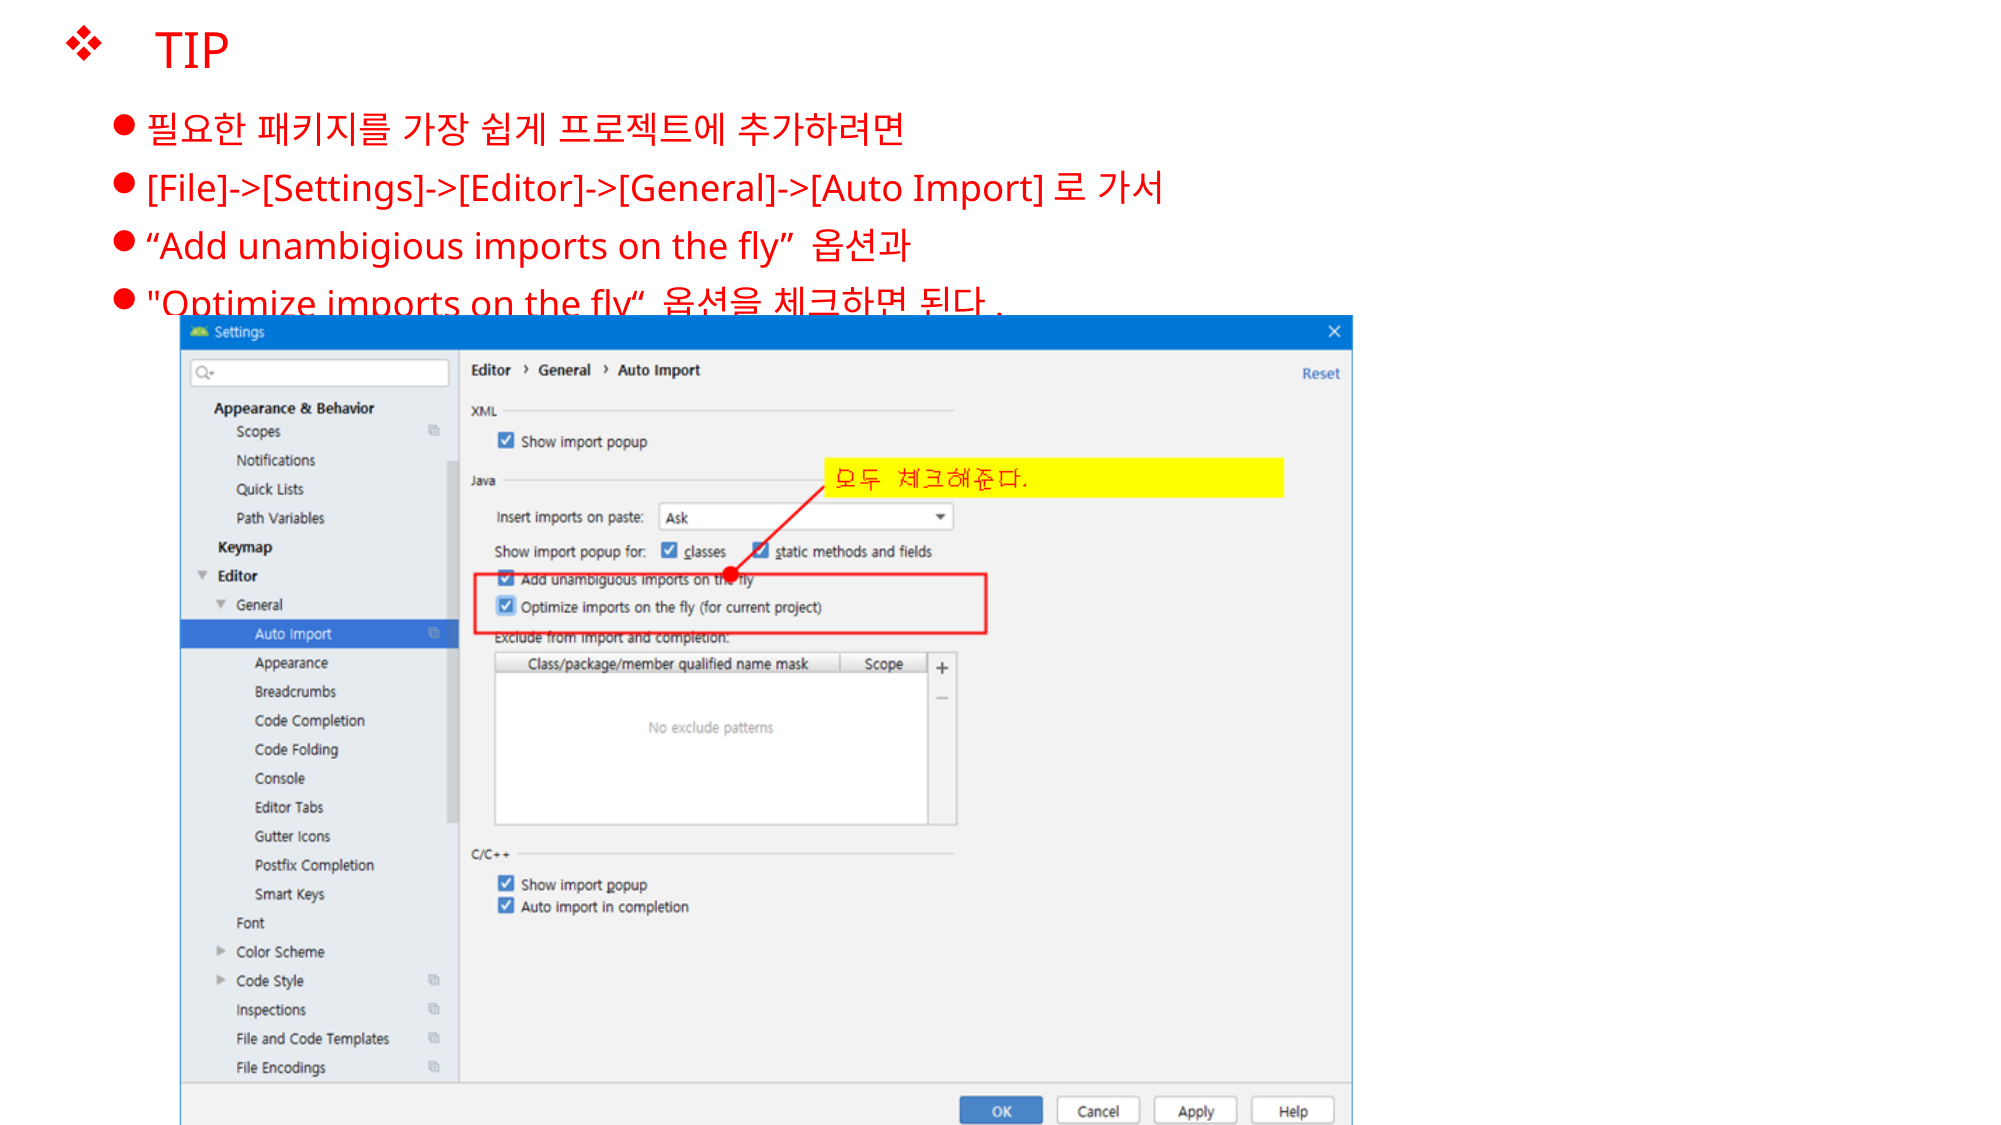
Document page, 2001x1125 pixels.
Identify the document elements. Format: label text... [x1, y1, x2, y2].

title TIP [46, 0, 342, 105]
list 필요한 패키지를 가장 쉽게 프로젝트에 추가하려면 [File]->[Settings]->[Editor]->[General]->[Auto Import]로 가서 “Add unambigious imports on the fly” 옵션과 "Optimize imports on the fly“ 옵션을 체크하면 된다. [95, 104, 1679, 333]
picture [156, 315, 1384, 1125]
